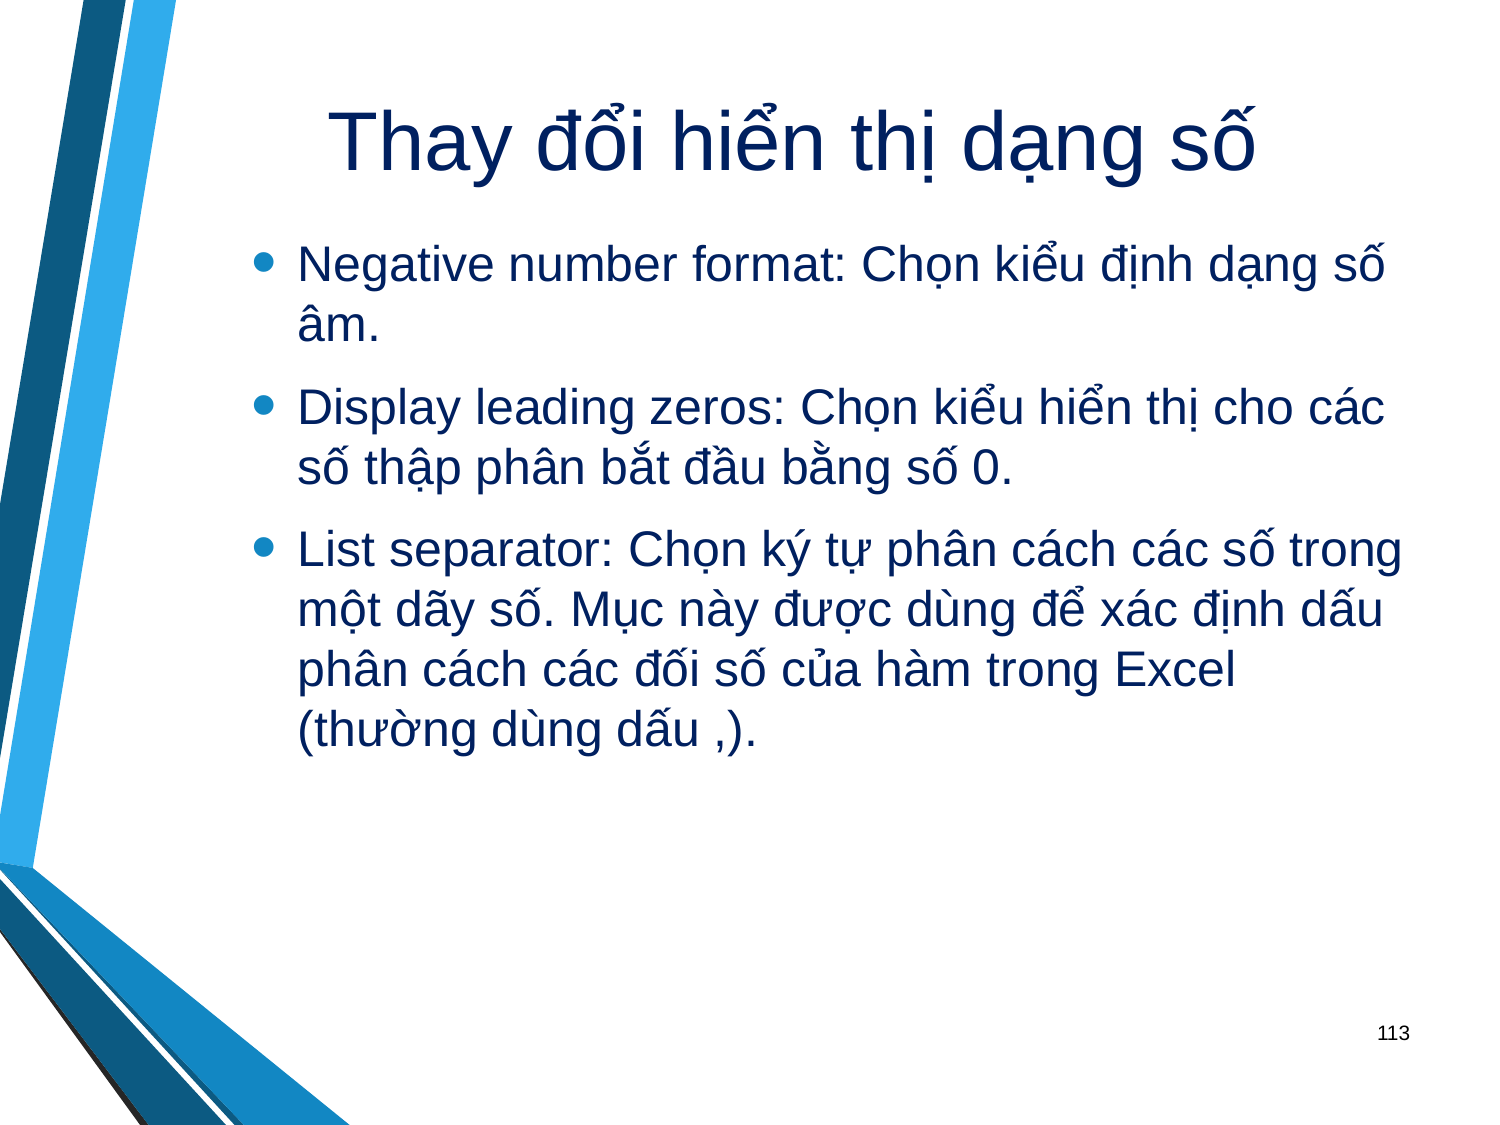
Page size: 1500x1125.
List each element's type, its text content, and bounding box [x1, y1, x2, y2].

list Negative number format: Chọn kiểu định dạng số âm. Display leading zeros: Chọn kiểu hiển thị cho các số thập phân bắt đầu bằng số 0. List separator: Chọn ký tự phân cách các số trong một dãy số. Mục này được dùng để xác định dấu phân cách các đối số của hàm trong Excel (thường dùng dấu ,). [161, 224, 1425, 985]
slide_number 113 [1354, 1001, 1425, 1062]
title Thay đổi hiển thị dạng số [161, 75, 1425, 200]
